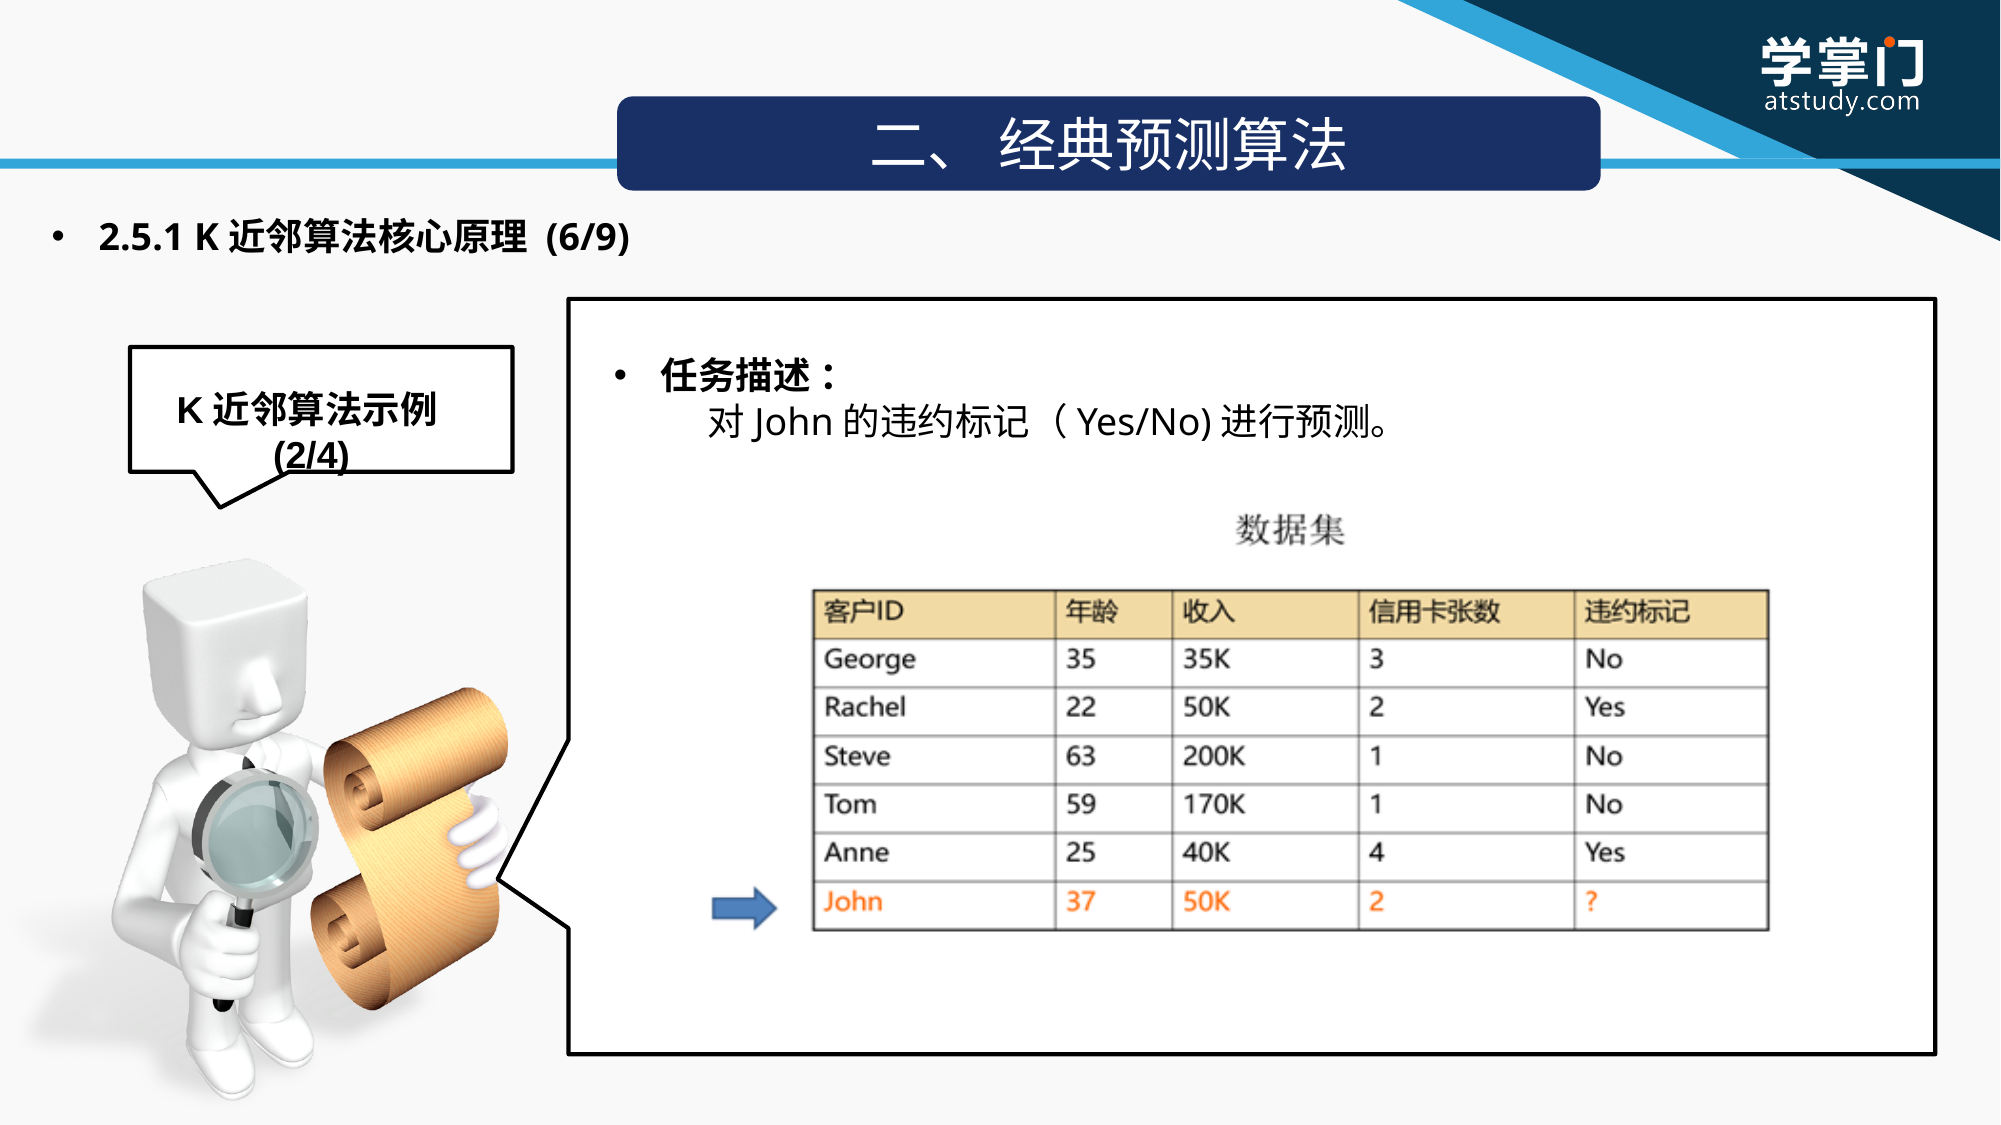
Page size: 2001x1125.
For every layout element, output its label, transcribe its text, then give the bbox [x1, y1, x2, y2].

text_box K近邻算法示例(2/4) [129, 379, 494, 484]
picture [1745, 17, 1938, 126]
picture [0, 503, 600, 1125]
picture [701, 477, 1833, 983]
text_box 2.5.1 K近邻算法核心原理 (6/9) [36, 205, 645, 266]
text_box [566, 296, 1938, 1057]
text_box [200, 484, 271, 502]
text_box [127, 344, 515, 474]
text_box 任务描述 ： 对John的违约标记（Yes/No)进行预测。 [599, 345, 1936, 495]
text_box 二、 经典预测算法 [615, 94, 1603, 193]
